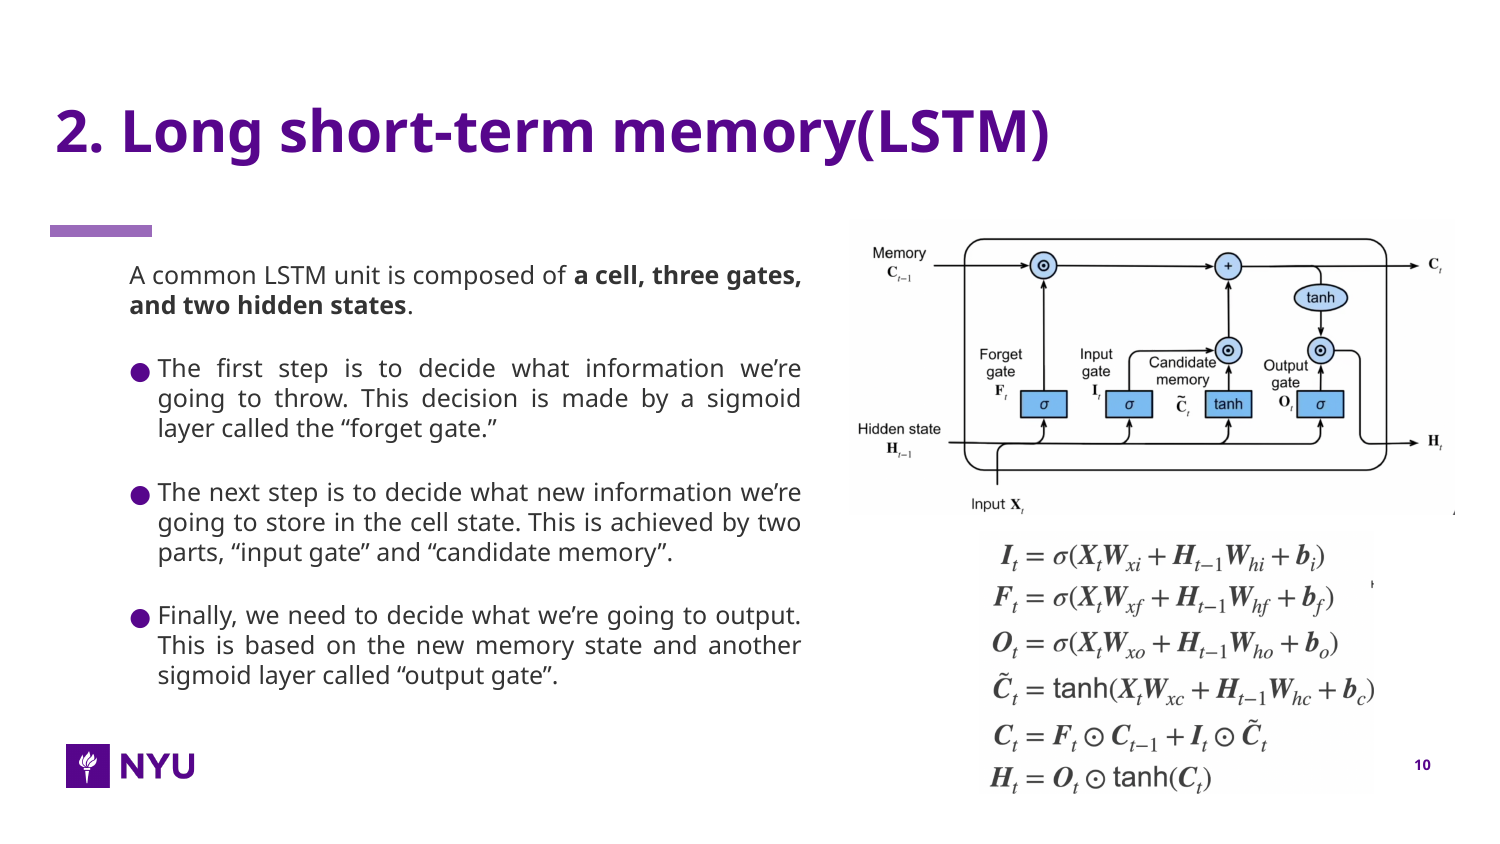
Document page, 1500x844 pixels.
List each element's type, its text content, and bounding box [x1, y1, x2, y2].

list A common LSTM unit is composed of a cell, three gates, and two hidden states. The first step is to decide what information we’re going to throw. This decision is made by a sigmoid layer called the “forget gate.” The next step is to decide what new information we’re going to store in the cell state. This is achieved by two parts, “input gate” and “candidate memory”. Finally, we need to decide what we’re going to output. This is based on the new memory state and another sigmoid layer called “output gate”. [114, 244, 818, 738]
picture [979, 530, 1374, 794]
picture [66, 744, 195, 788]
picture [849, 219, 1455, 515]
title 2. Long short-term memory(LSTM) [40, 90, 1423, 169]
